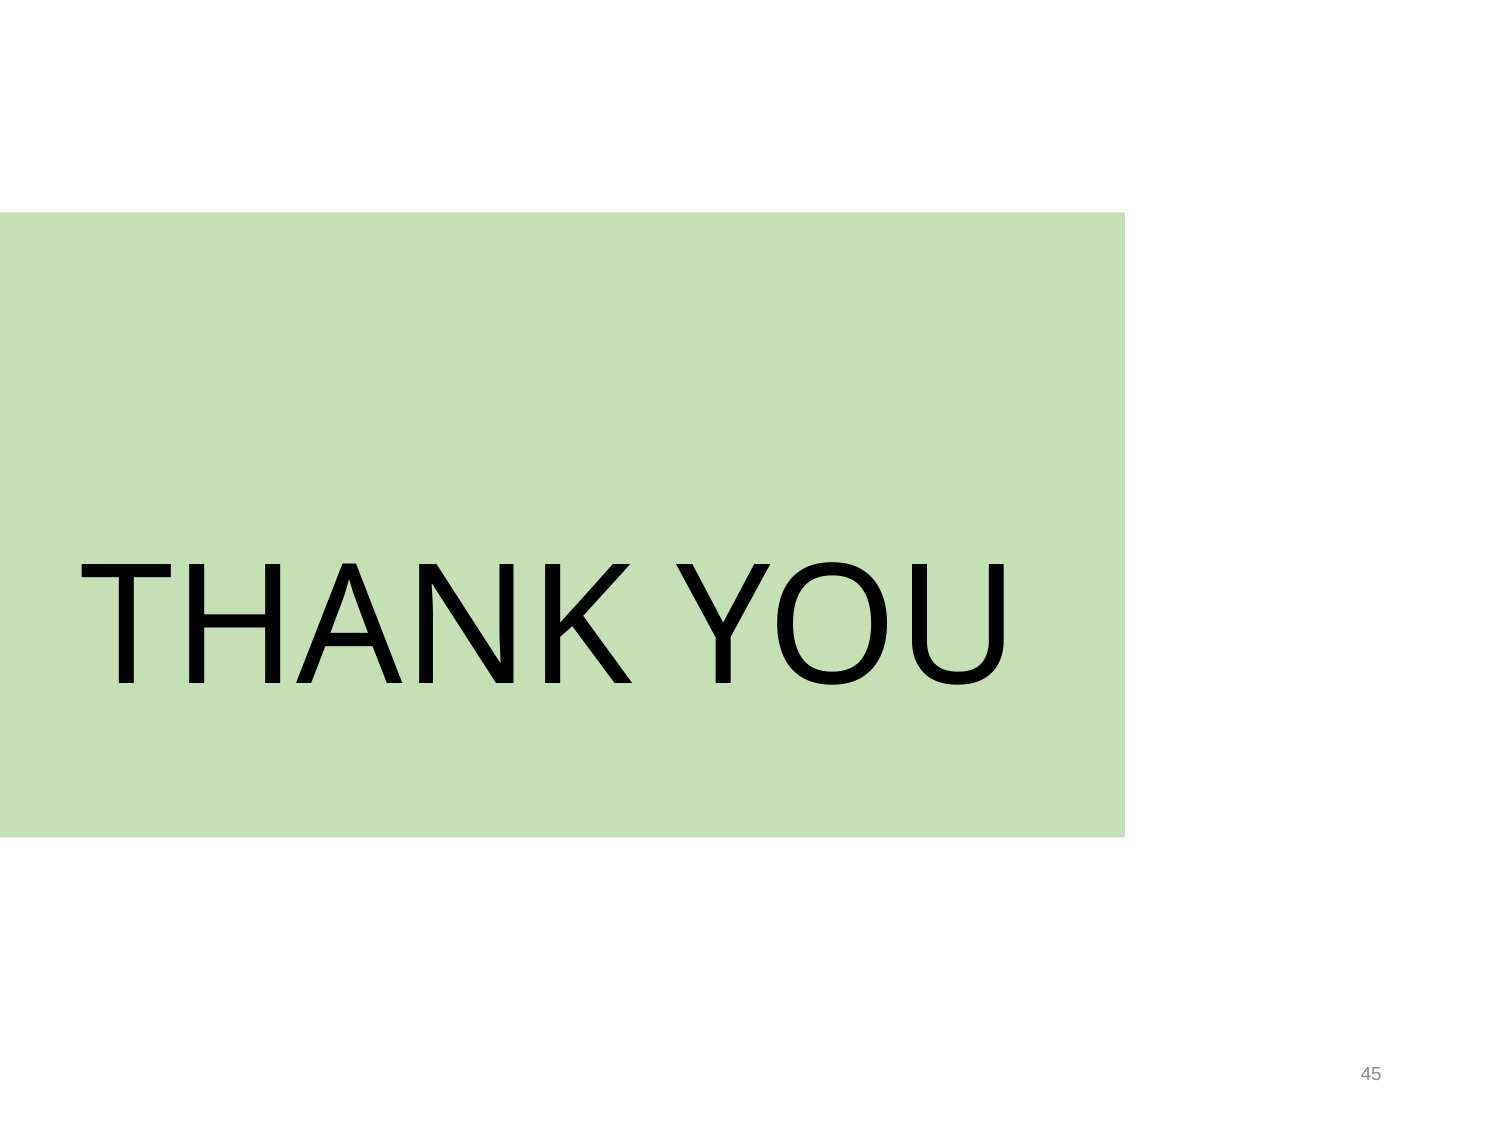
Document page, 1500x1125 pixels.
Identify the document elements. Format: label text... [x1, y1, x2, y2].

list THANK YOU [0, 212, 1125, 838]
slide_number 45 [1059, 1042, 1397, 1103]
